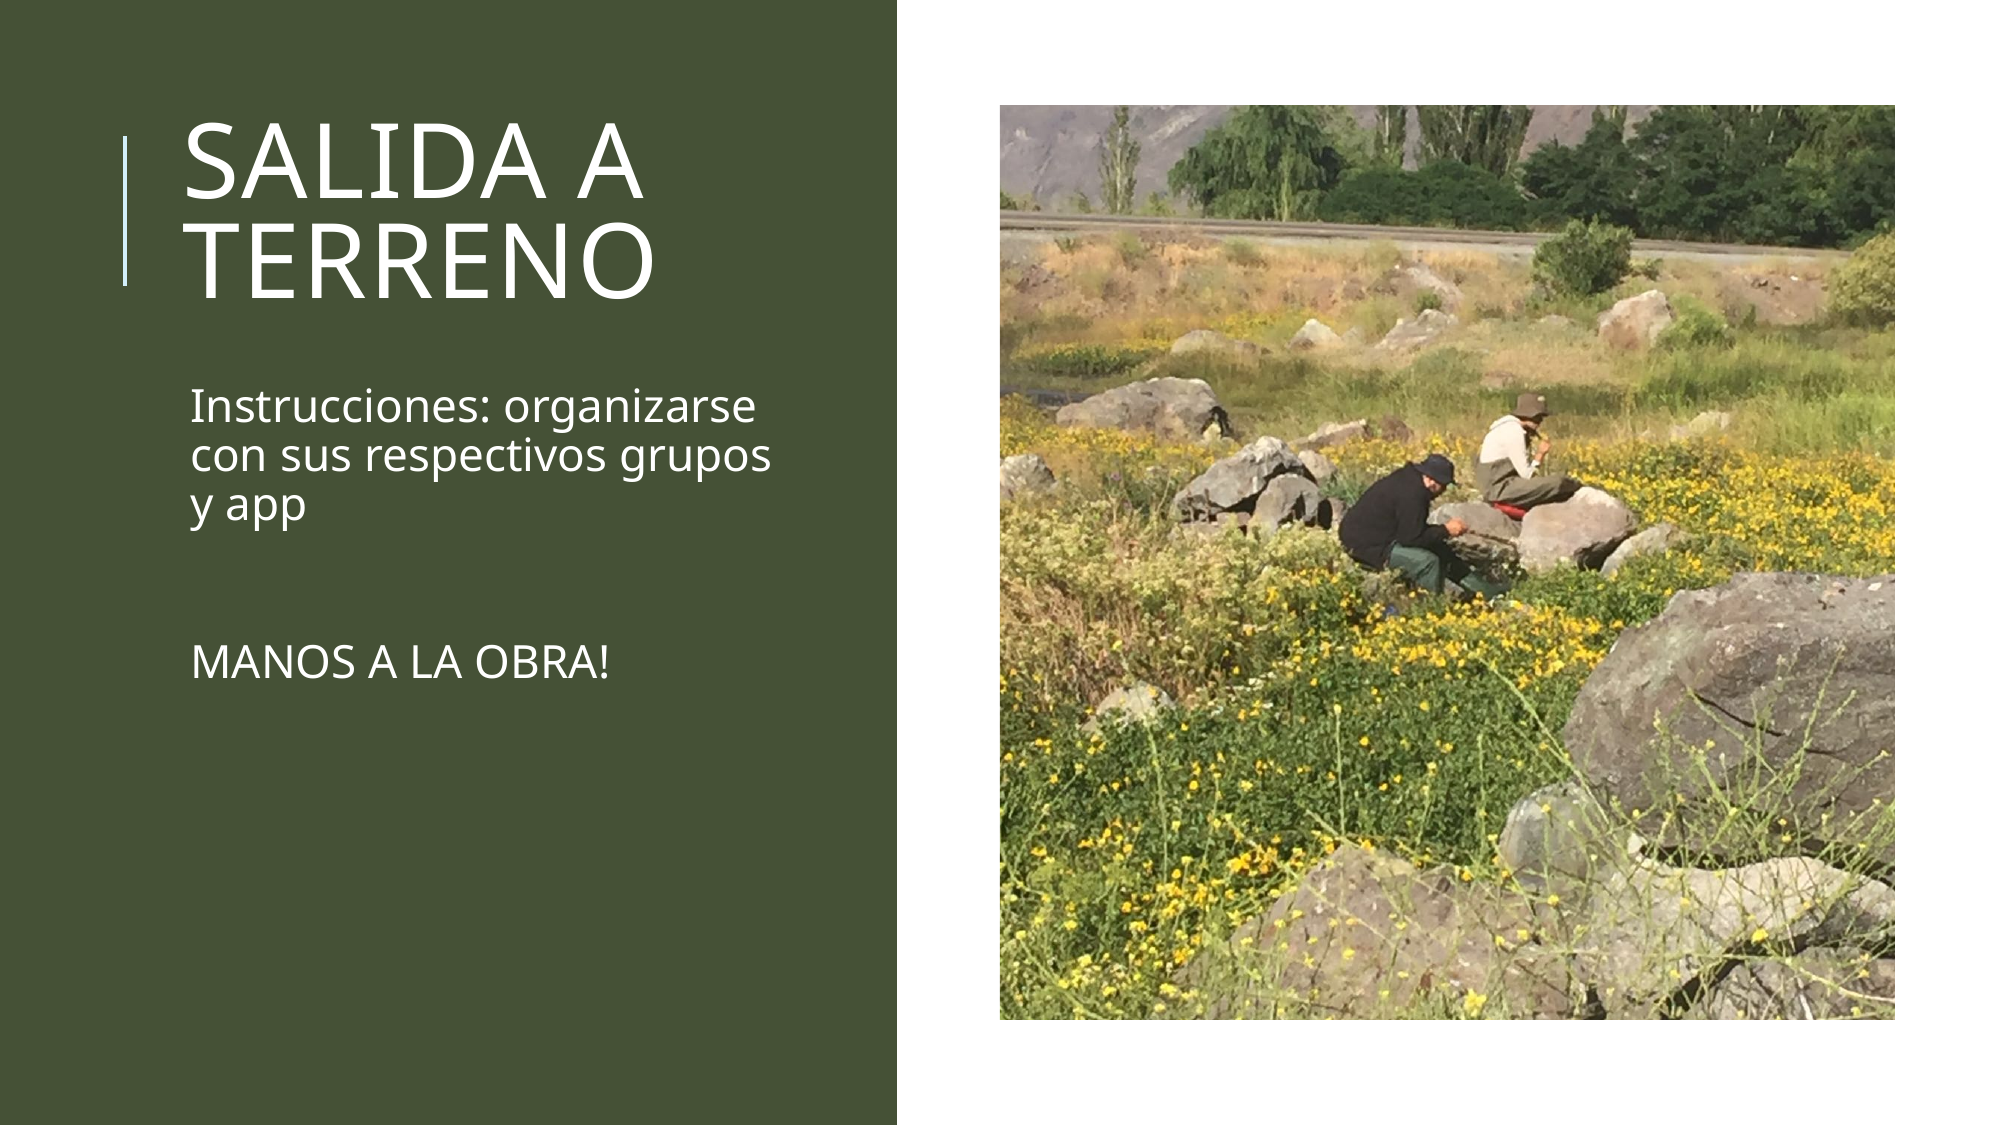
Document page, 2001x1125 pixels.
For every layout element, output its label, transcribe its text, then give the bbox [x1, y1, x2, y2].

text_box [0, 0, 898, 1125]
title SALIDA A TERRENO [168, 96, 823, 342]
picture [999, 104, 1896, 1021]
list Instrucciones: organizarse con sus respectivos grupos y app MANOS A LA OBRA! [168, 375, 790, 1020]
